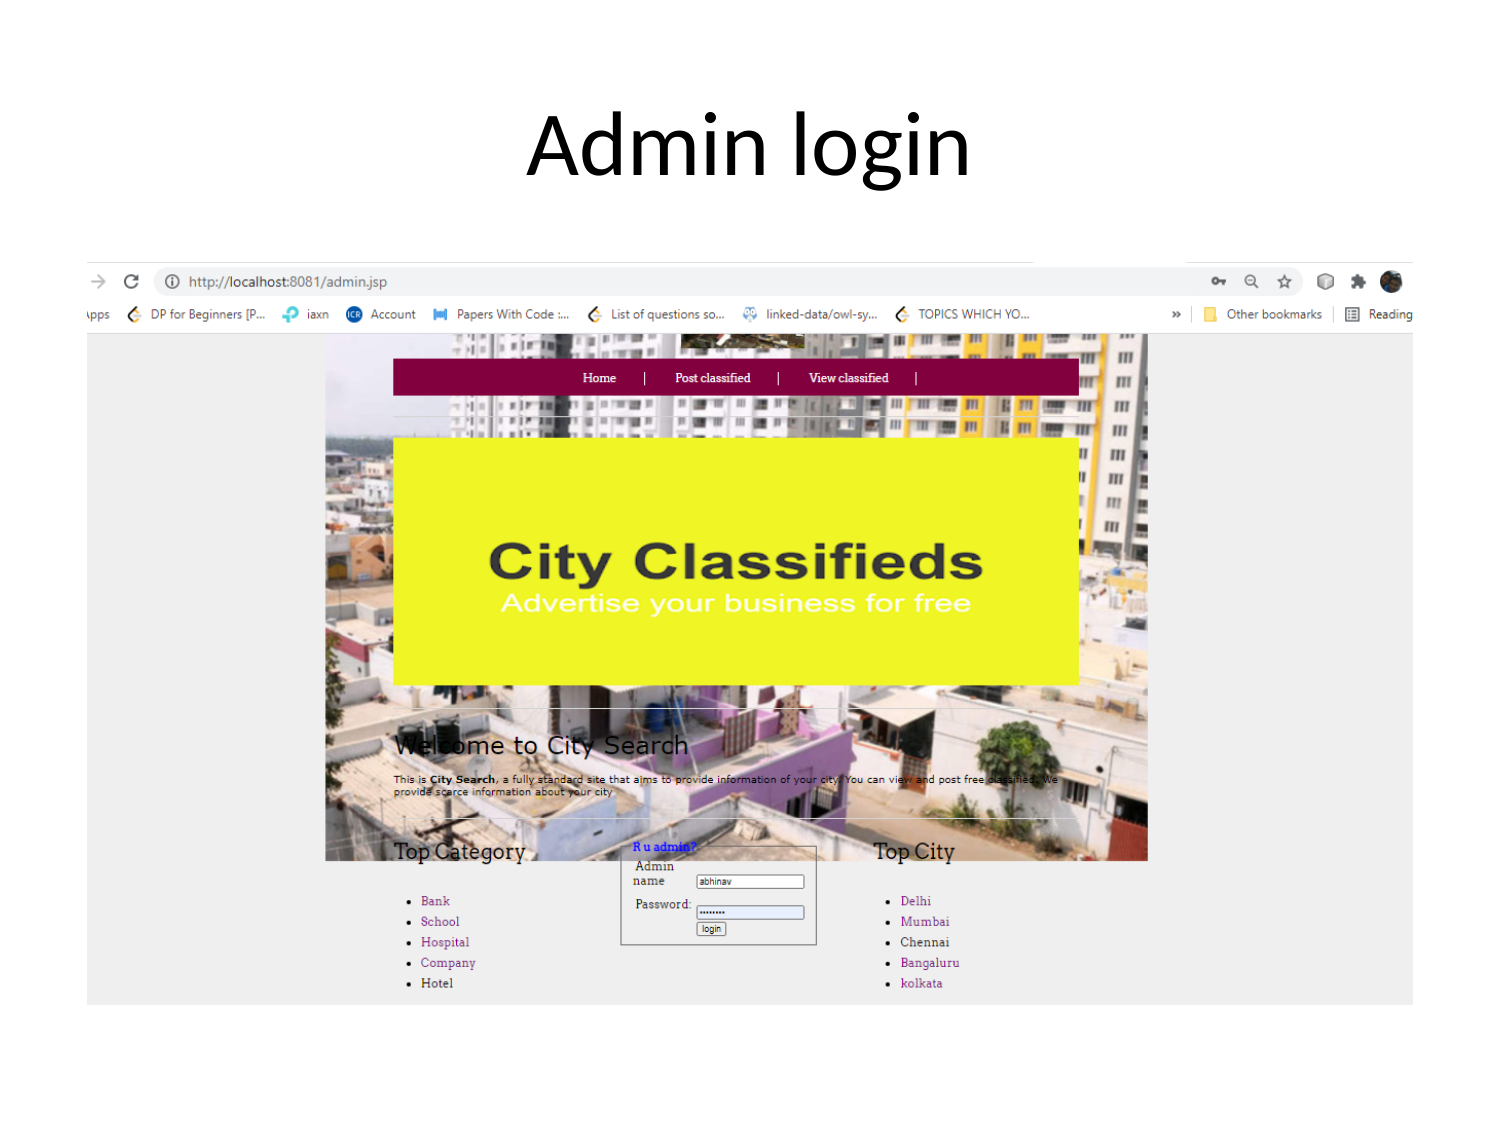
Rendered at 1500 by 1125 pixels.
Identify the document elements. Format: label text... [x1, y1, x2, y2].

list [87, 262, 1413, 1006]
title Admin login [75, 45, 1425, 233]
